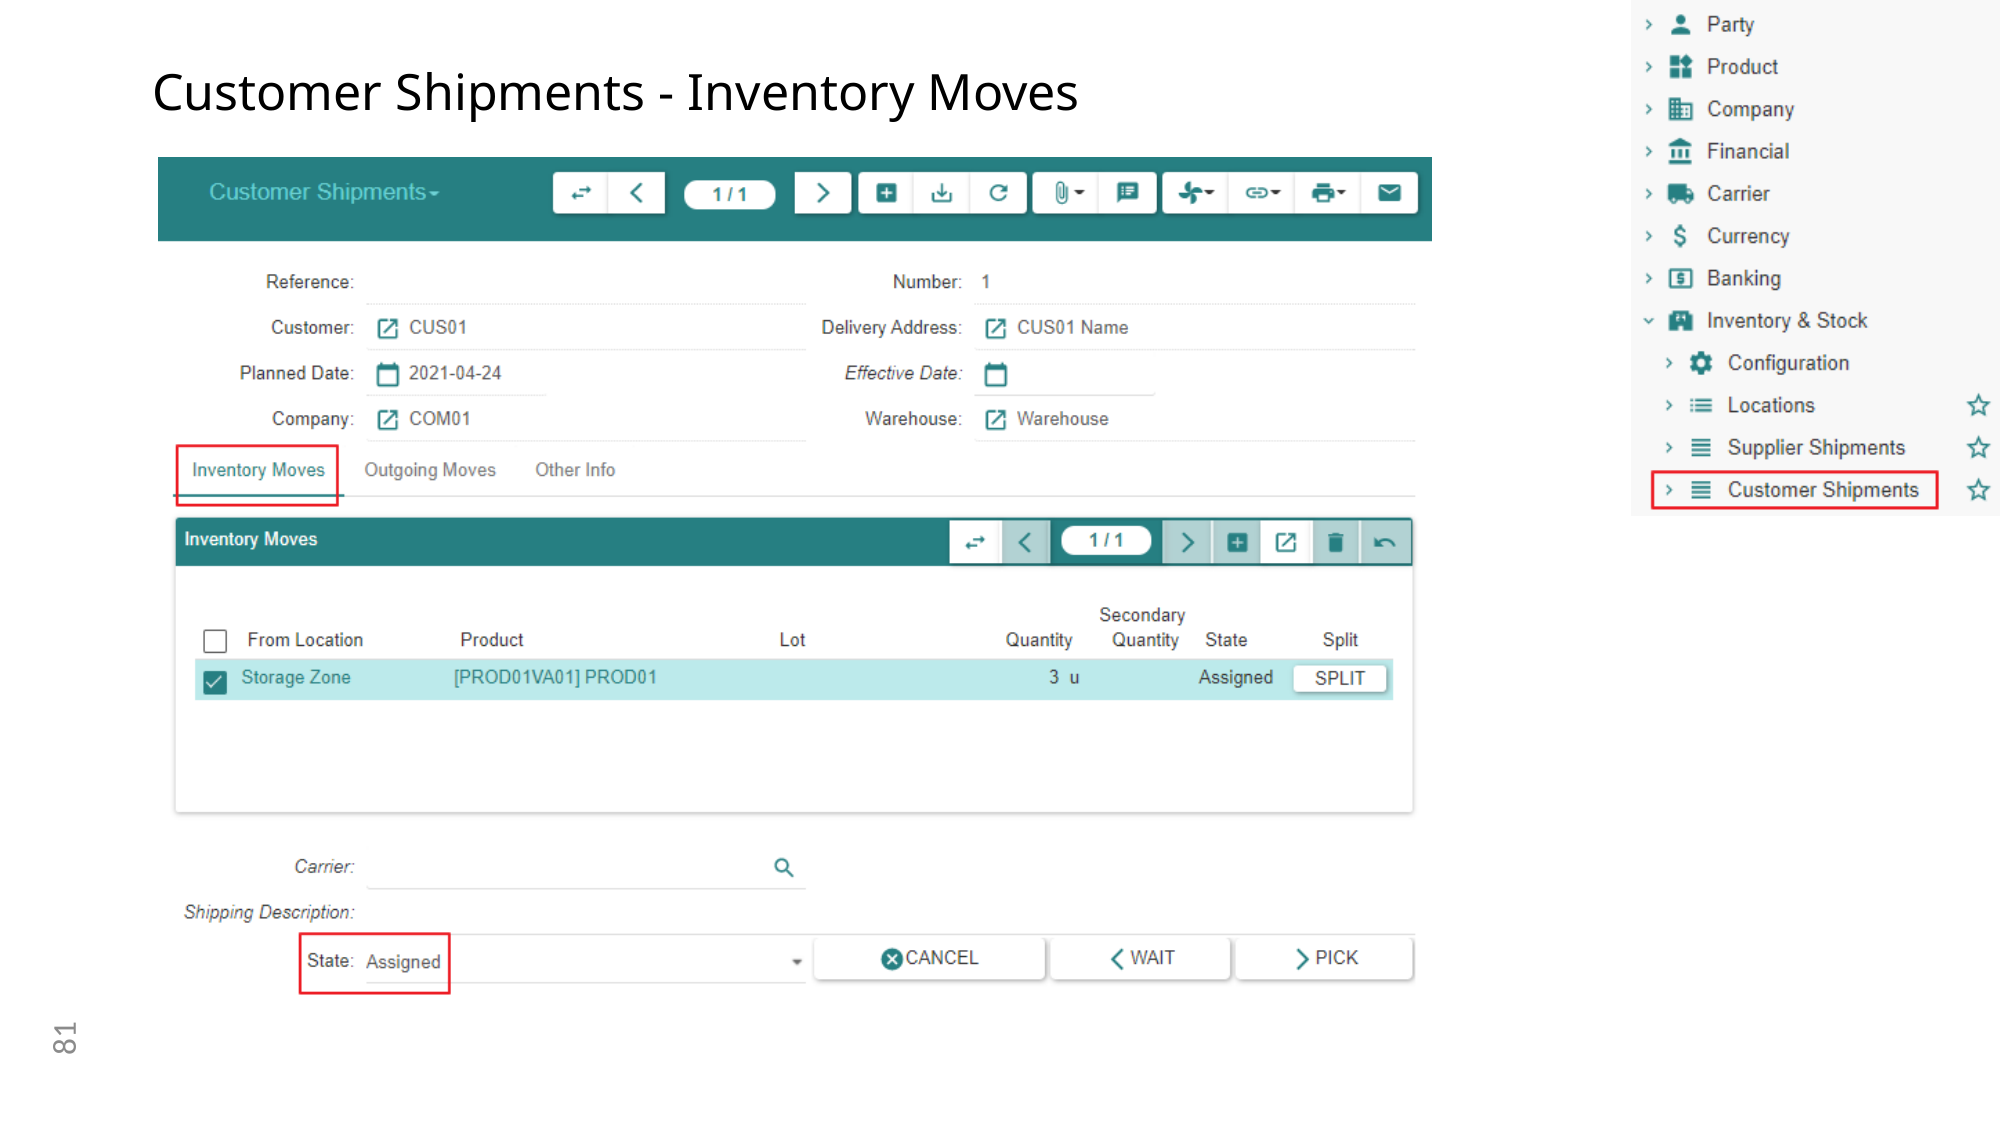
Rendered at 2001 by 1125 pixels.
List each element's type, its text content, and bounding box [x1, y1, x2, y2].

picture [158, 157, 1432, 1003]
picture [1631, 0, 2000, 516]
title Customer Shipments - Inventory Moves [137, 59, 1631, 136]
slide_number 81 [32, 969, 93, 1108]
